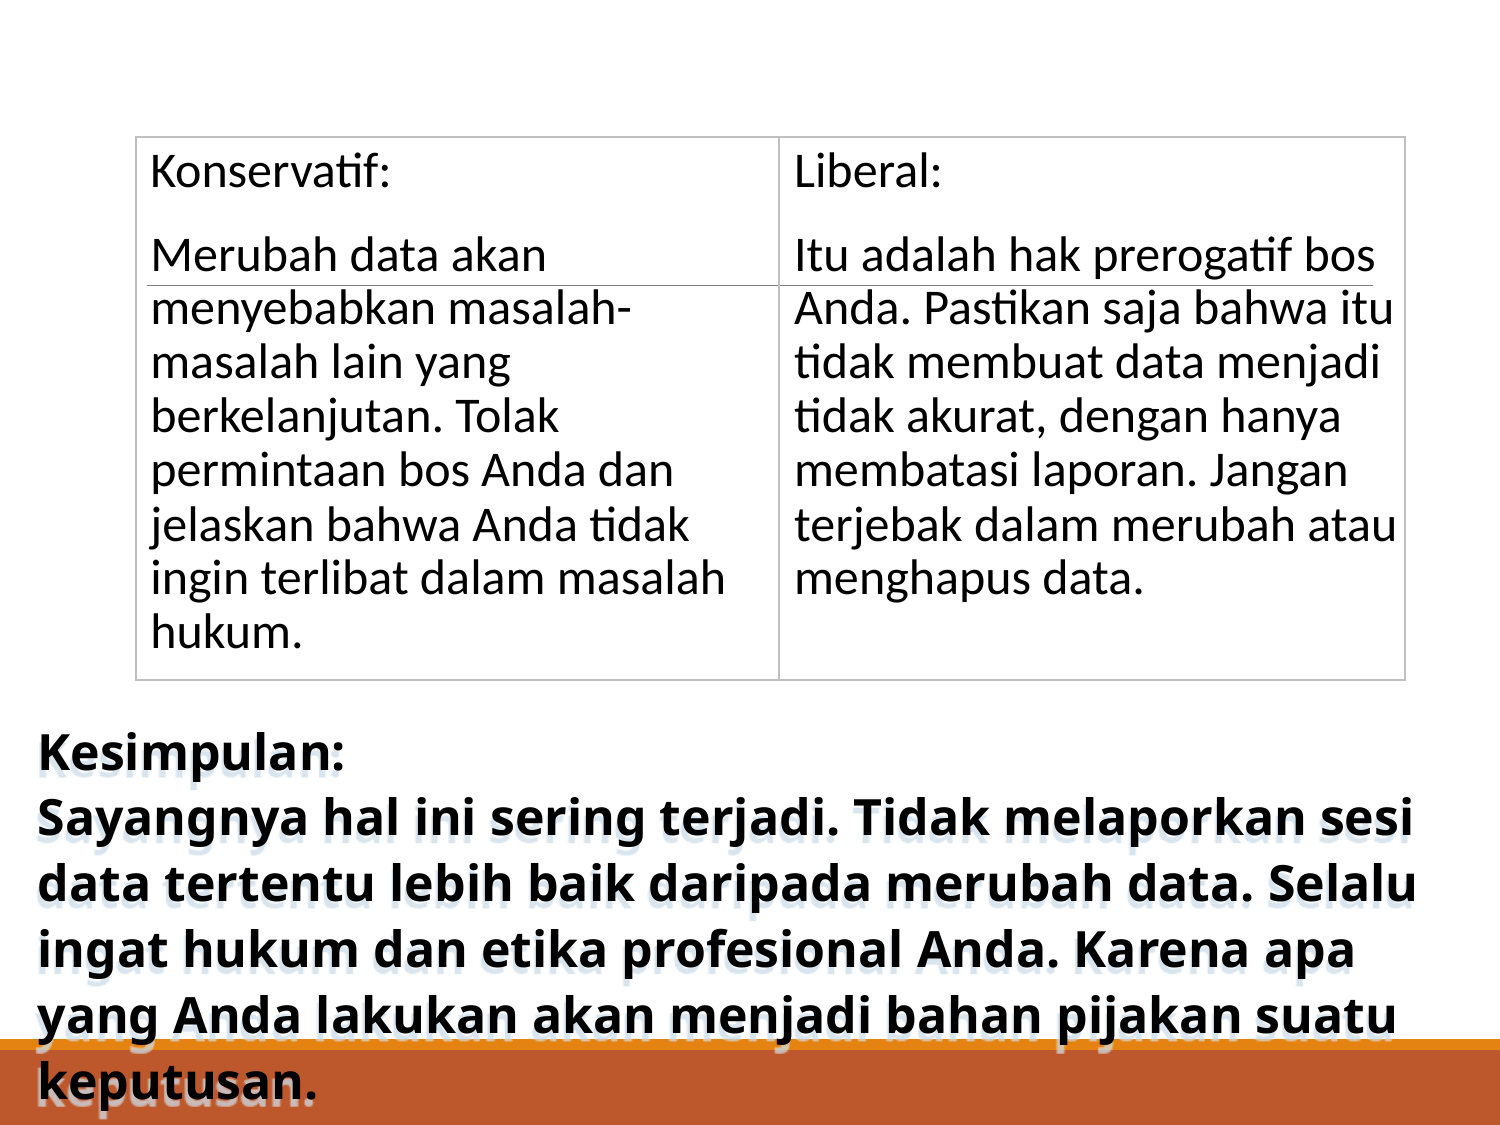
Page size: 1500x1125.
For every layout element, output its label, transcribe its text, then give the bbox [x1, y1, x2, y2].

list Konservatif: Merubah data akan menyebabkan masalah-masalah lain yang berkelanjutan. Tolak permintaan bos Anda dan jelaskan bahwa Anda tidak ingin terlibat dalam masalah hukum. [135, 137, 779, 681]
list Liberal: Itu adalah hak prerogatif bos Anda. Pastikan saja bahwa itu tidak membuat data menjadi tidak akurat, dengan hanya membatasi laporan. Jangan terjebak dalam merubah atau menghapus data. [779, 137, 1406, 681]
text_box Kesimpulan: Sayangnya hal ini sering terjadi. Tidak melaporkan sesi data tertentu lebih baik daripada merubah data. Selalu ingat hukum dan etika profesional Anda. Karena apa yang Anda lakukan akan menjadi bahan pijakan suatu keputusan. [29, 713, 1477, 1109]
